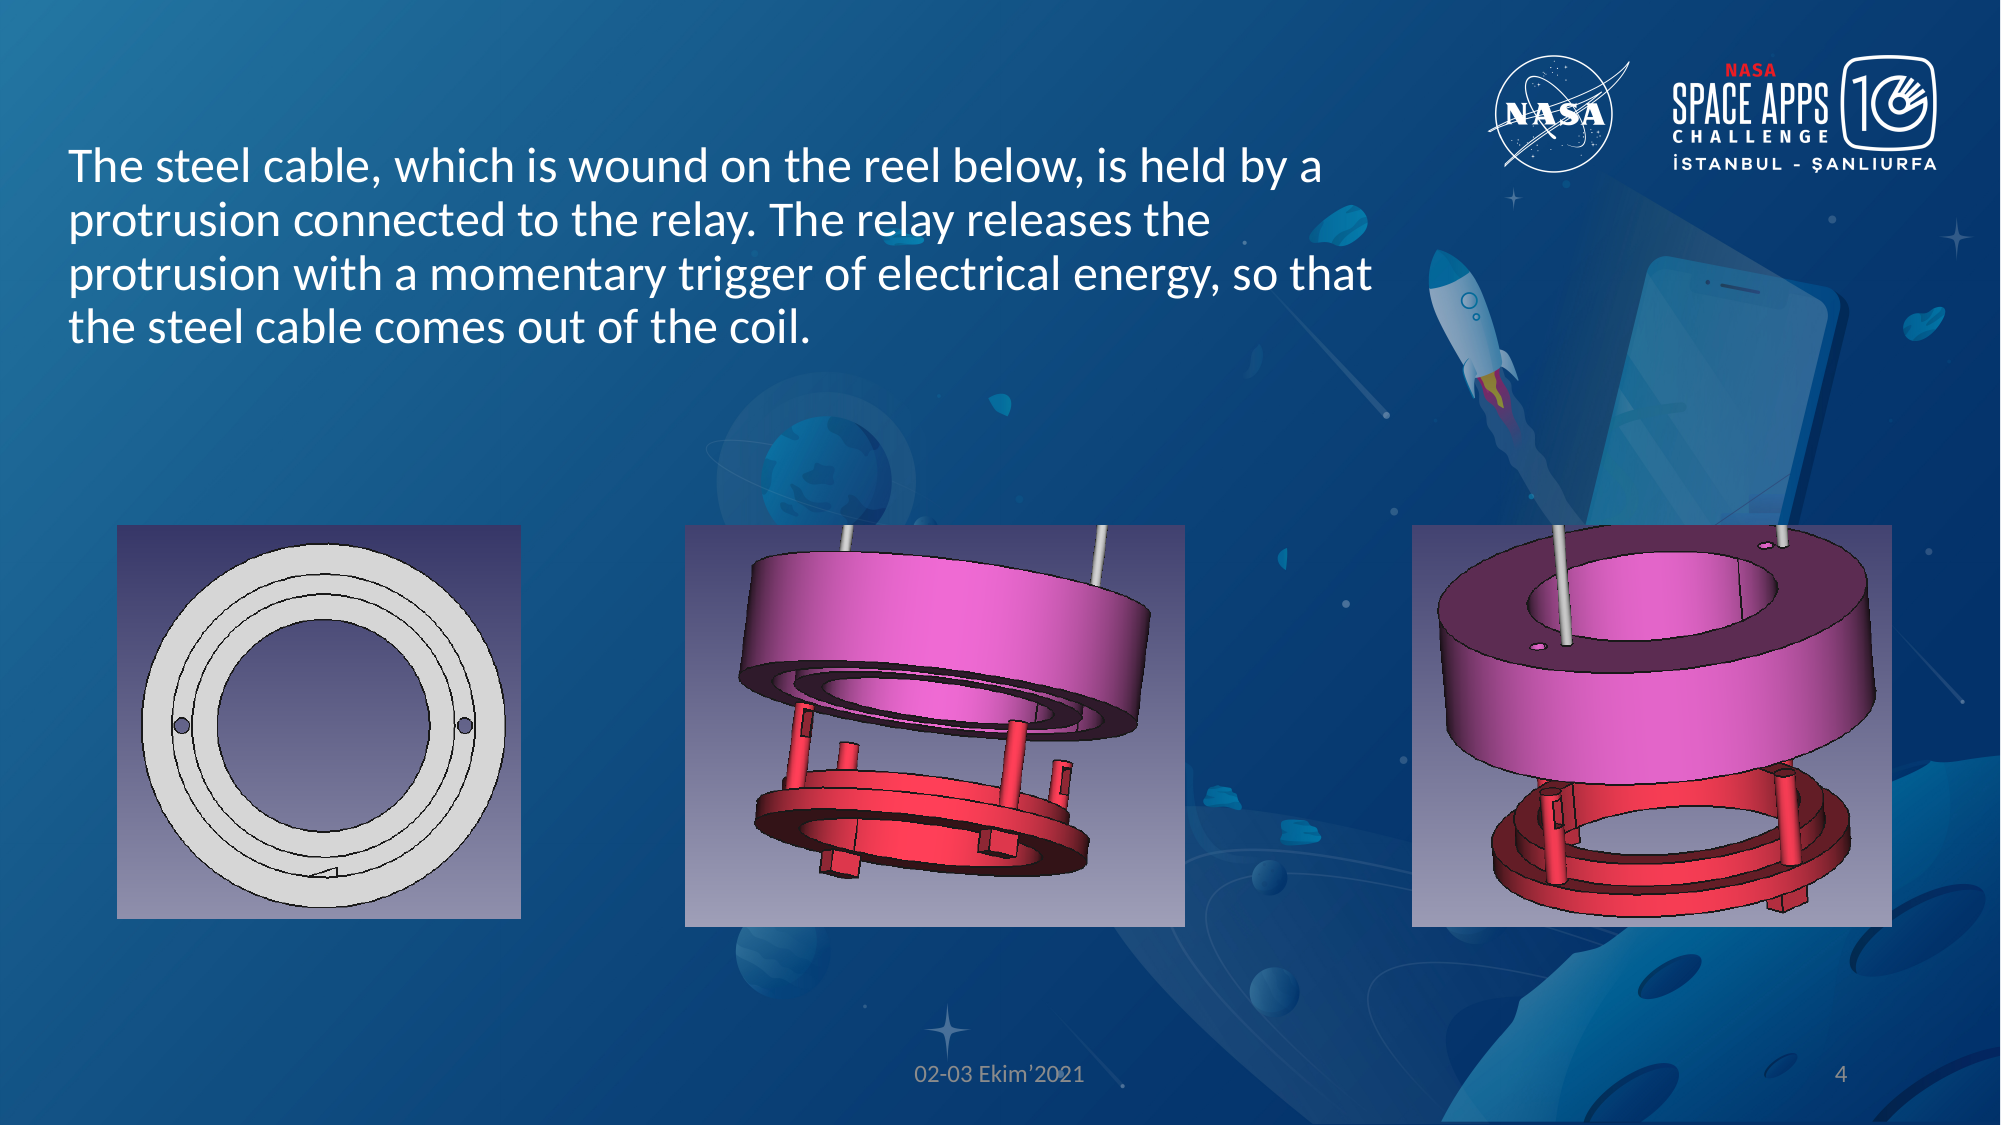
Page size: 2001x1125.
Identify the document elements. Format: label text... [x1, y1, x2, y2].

slide_number 4 [1412, 1042, 1863, 1103]
footer 02-03 Ekim’2021 [662, 1042, 1338, 1103]
text_box The steel cable, which is wound on the reel below, is held by a protrusion connected to the relay. The relay releases the protrusion with a momentary trigger of electrical energy, so that the steel cable comes out of the coil. [53, 123, 1427, 397]
picture [0, 0, 2001, 1125]
